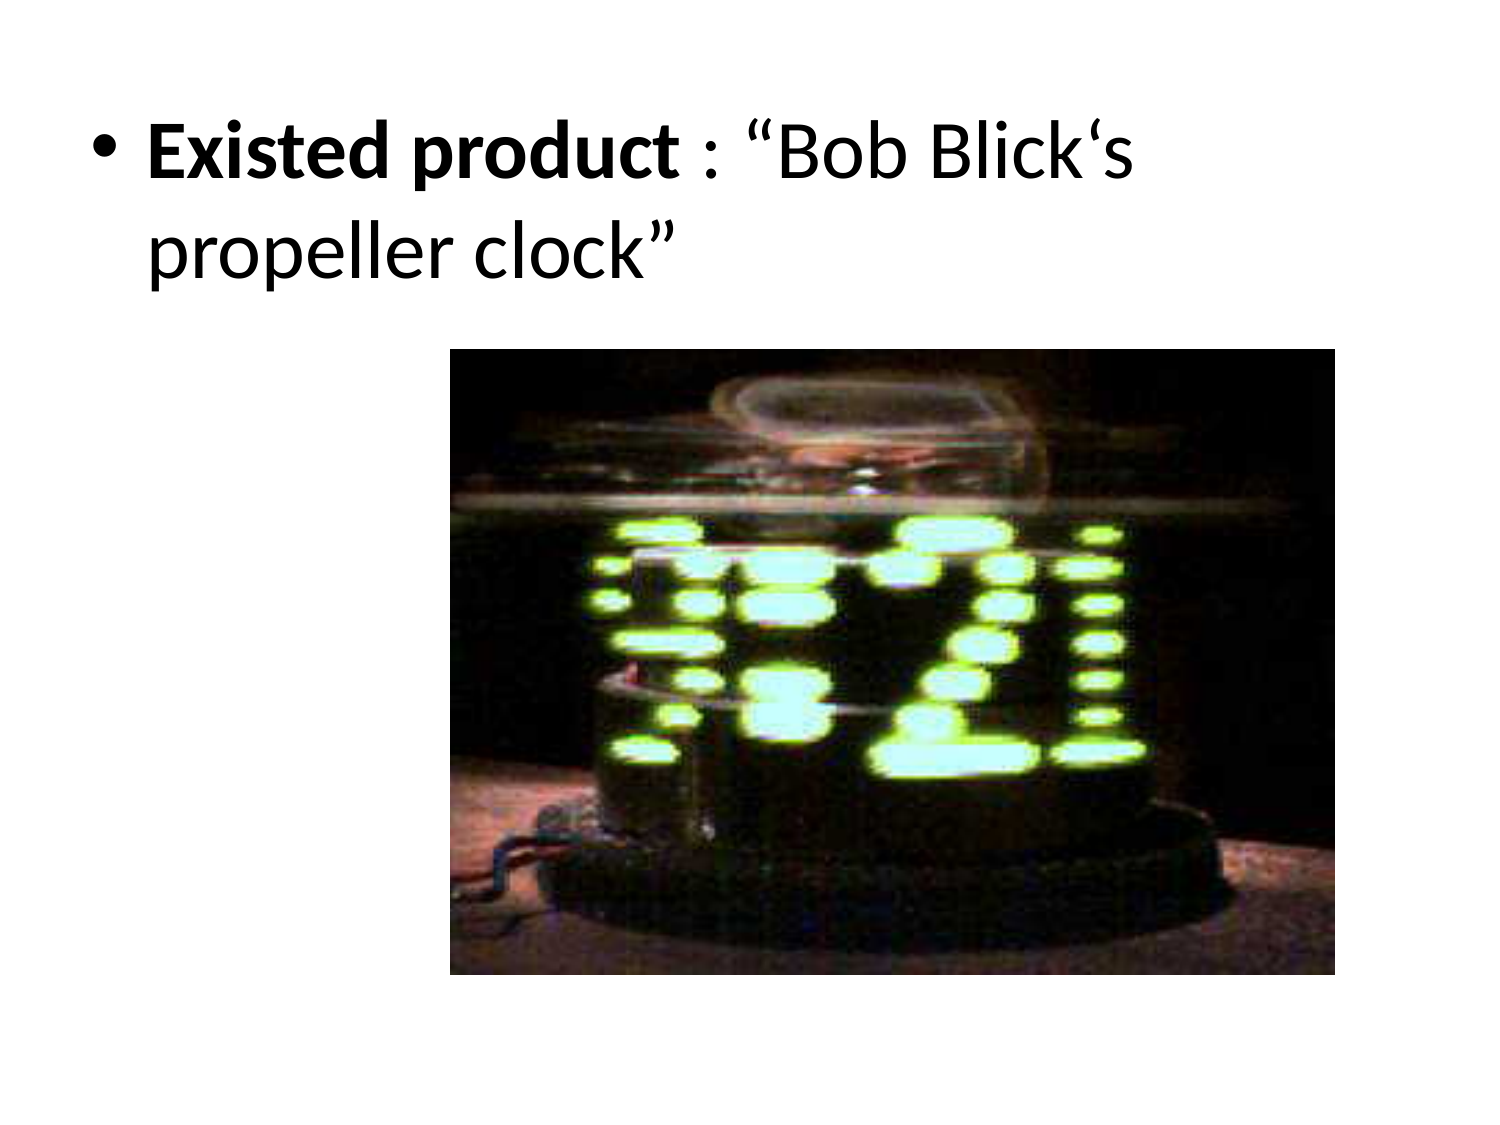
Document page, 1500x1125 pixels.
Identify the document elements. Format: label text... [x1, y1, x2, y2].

list Existed product : “Bob Blick‘s propeller clock” [75, 87, 1450, 1063]
picture [449, 349, 1336, 976]
